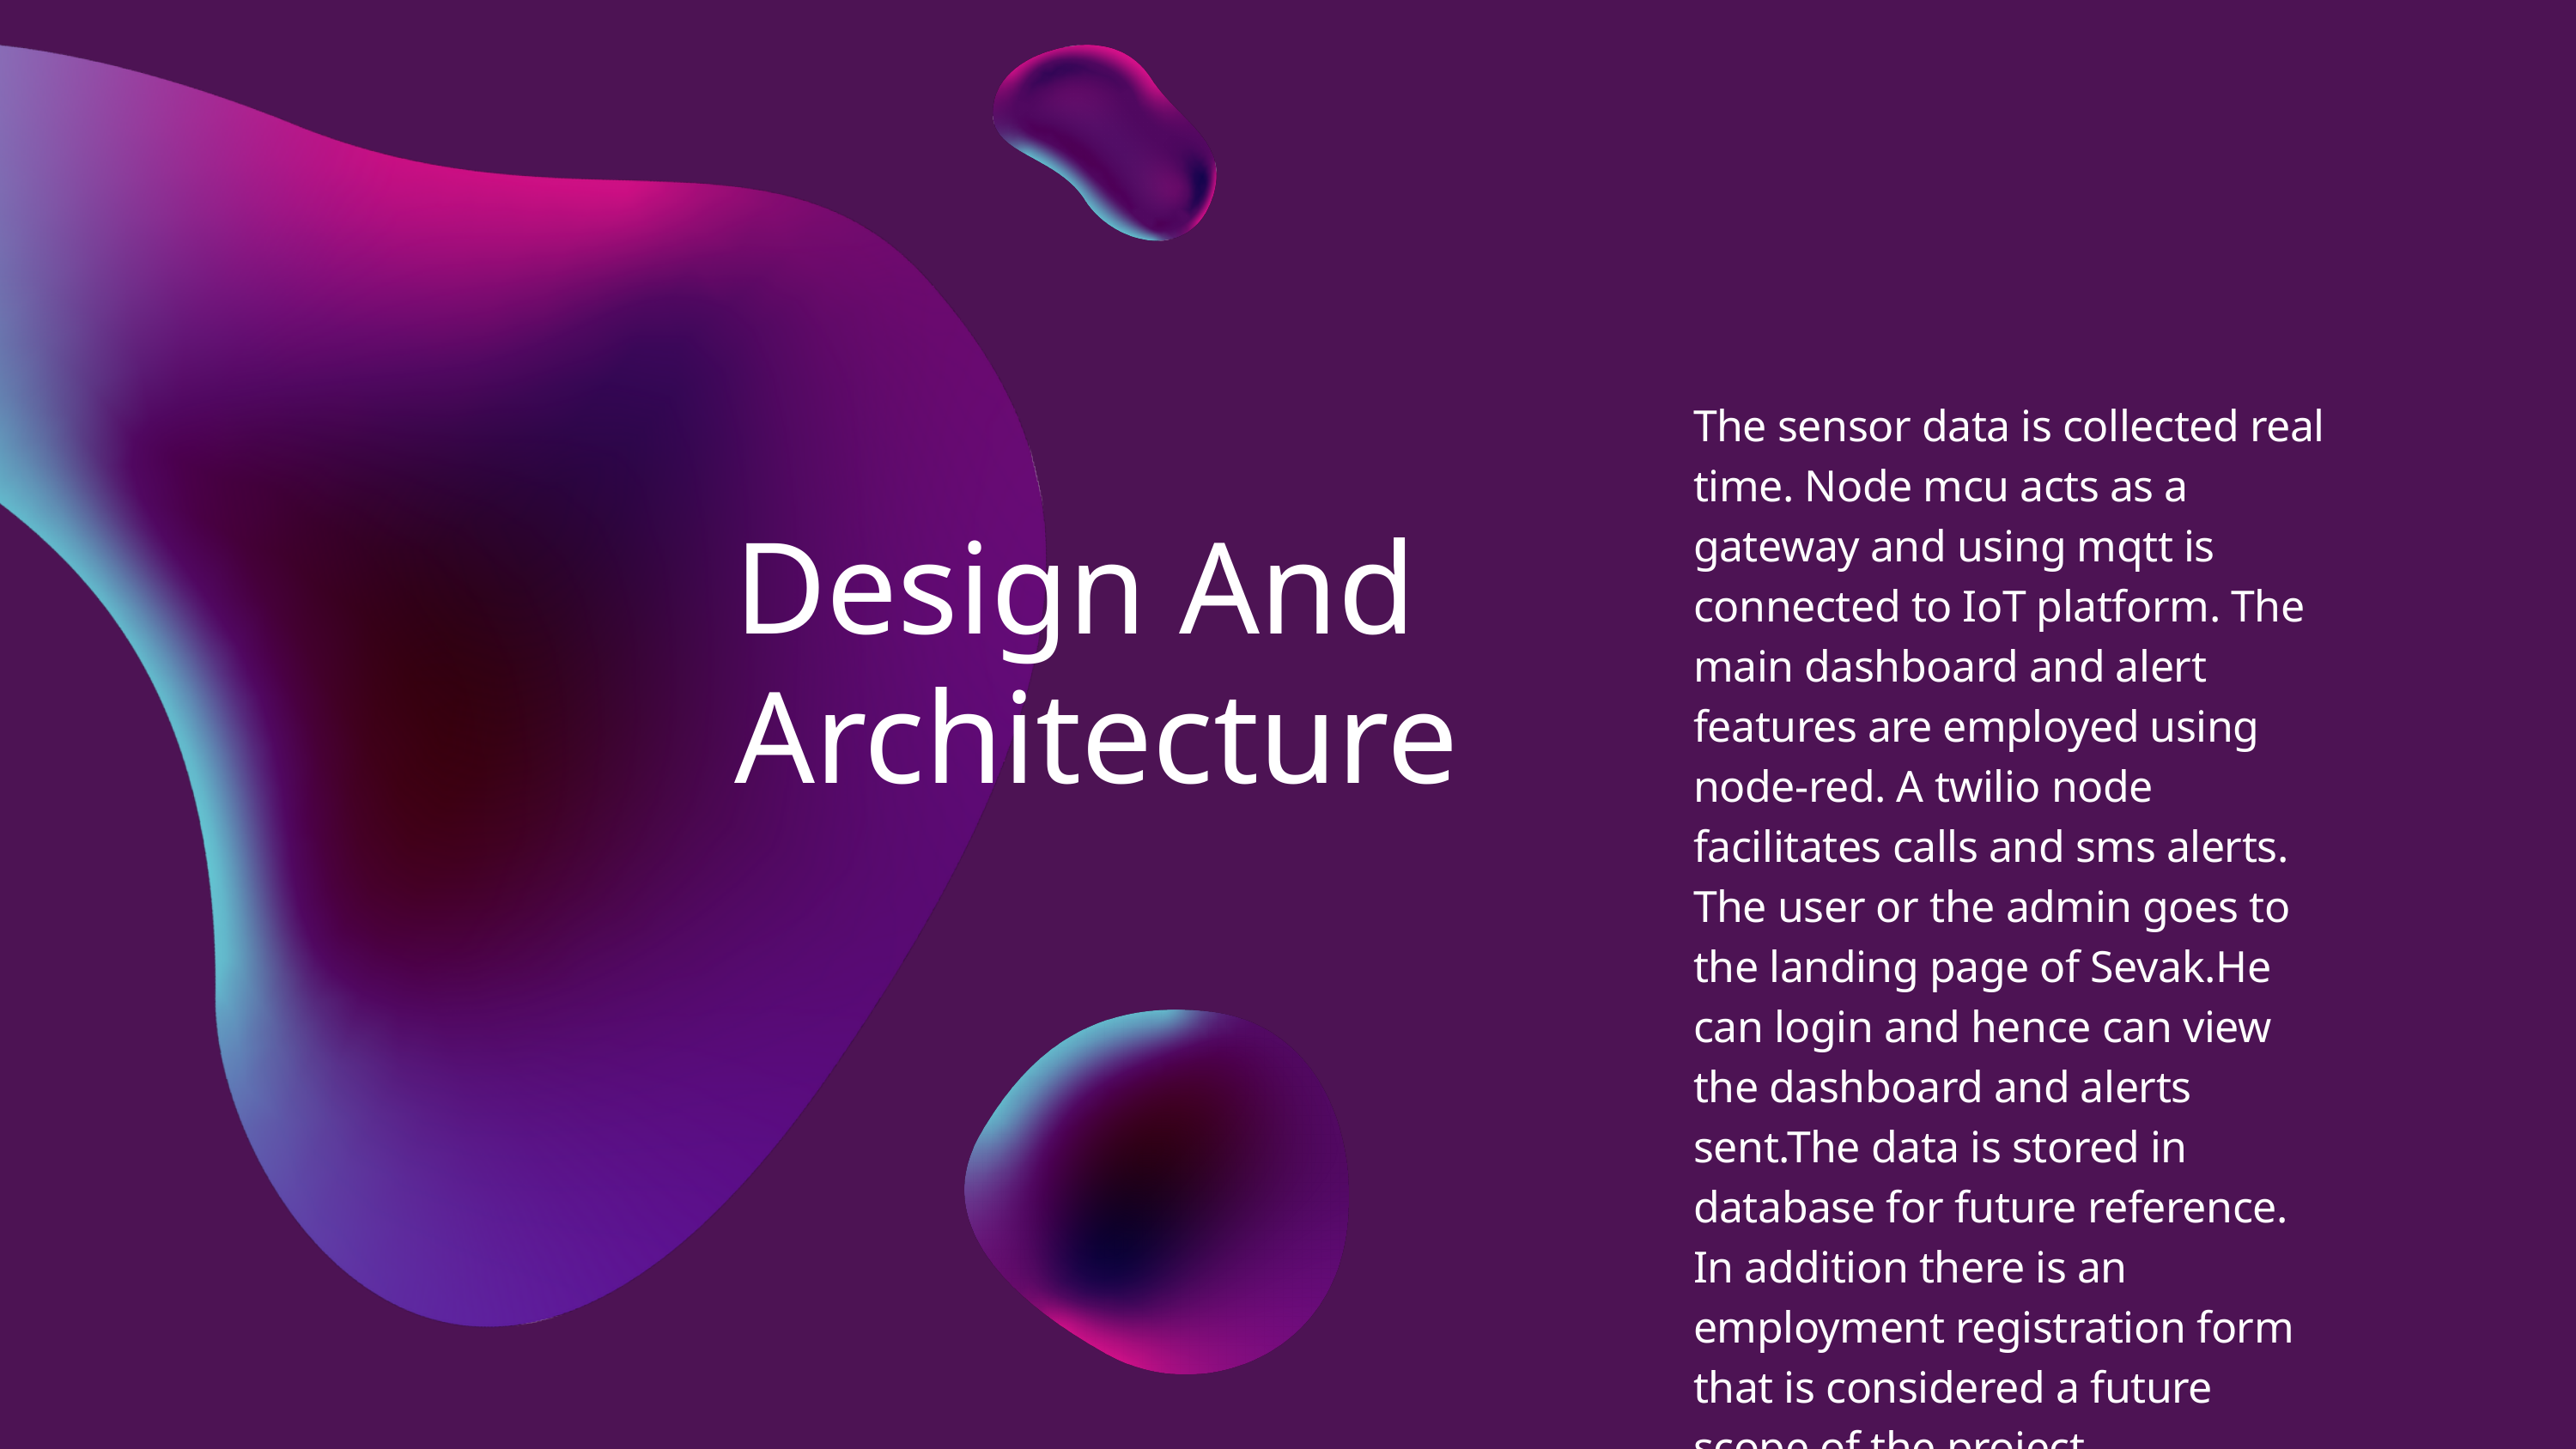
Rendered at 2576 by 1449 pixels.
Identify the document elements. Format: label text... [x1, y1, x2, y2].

text_box The sensor data is collected real time. Node mcu acts as a gateway and using mqtt is connected to IoT platform. The main dashboard and alert features are employed using node-red. A twilio node facilitates calls and sms alerts. The user or the admin goes to the landing page of Sevak.He can login and hence can view the dashboard and alerts sent.The data is stored in database for future reference. In addition there is an employment registration form that is considered a future scope of the project. [1693, 390, 2332, 1449]
picture [0, 0, 1350, 1445]
text_box Design And Architecture [1135, 509, 1482, 809]
